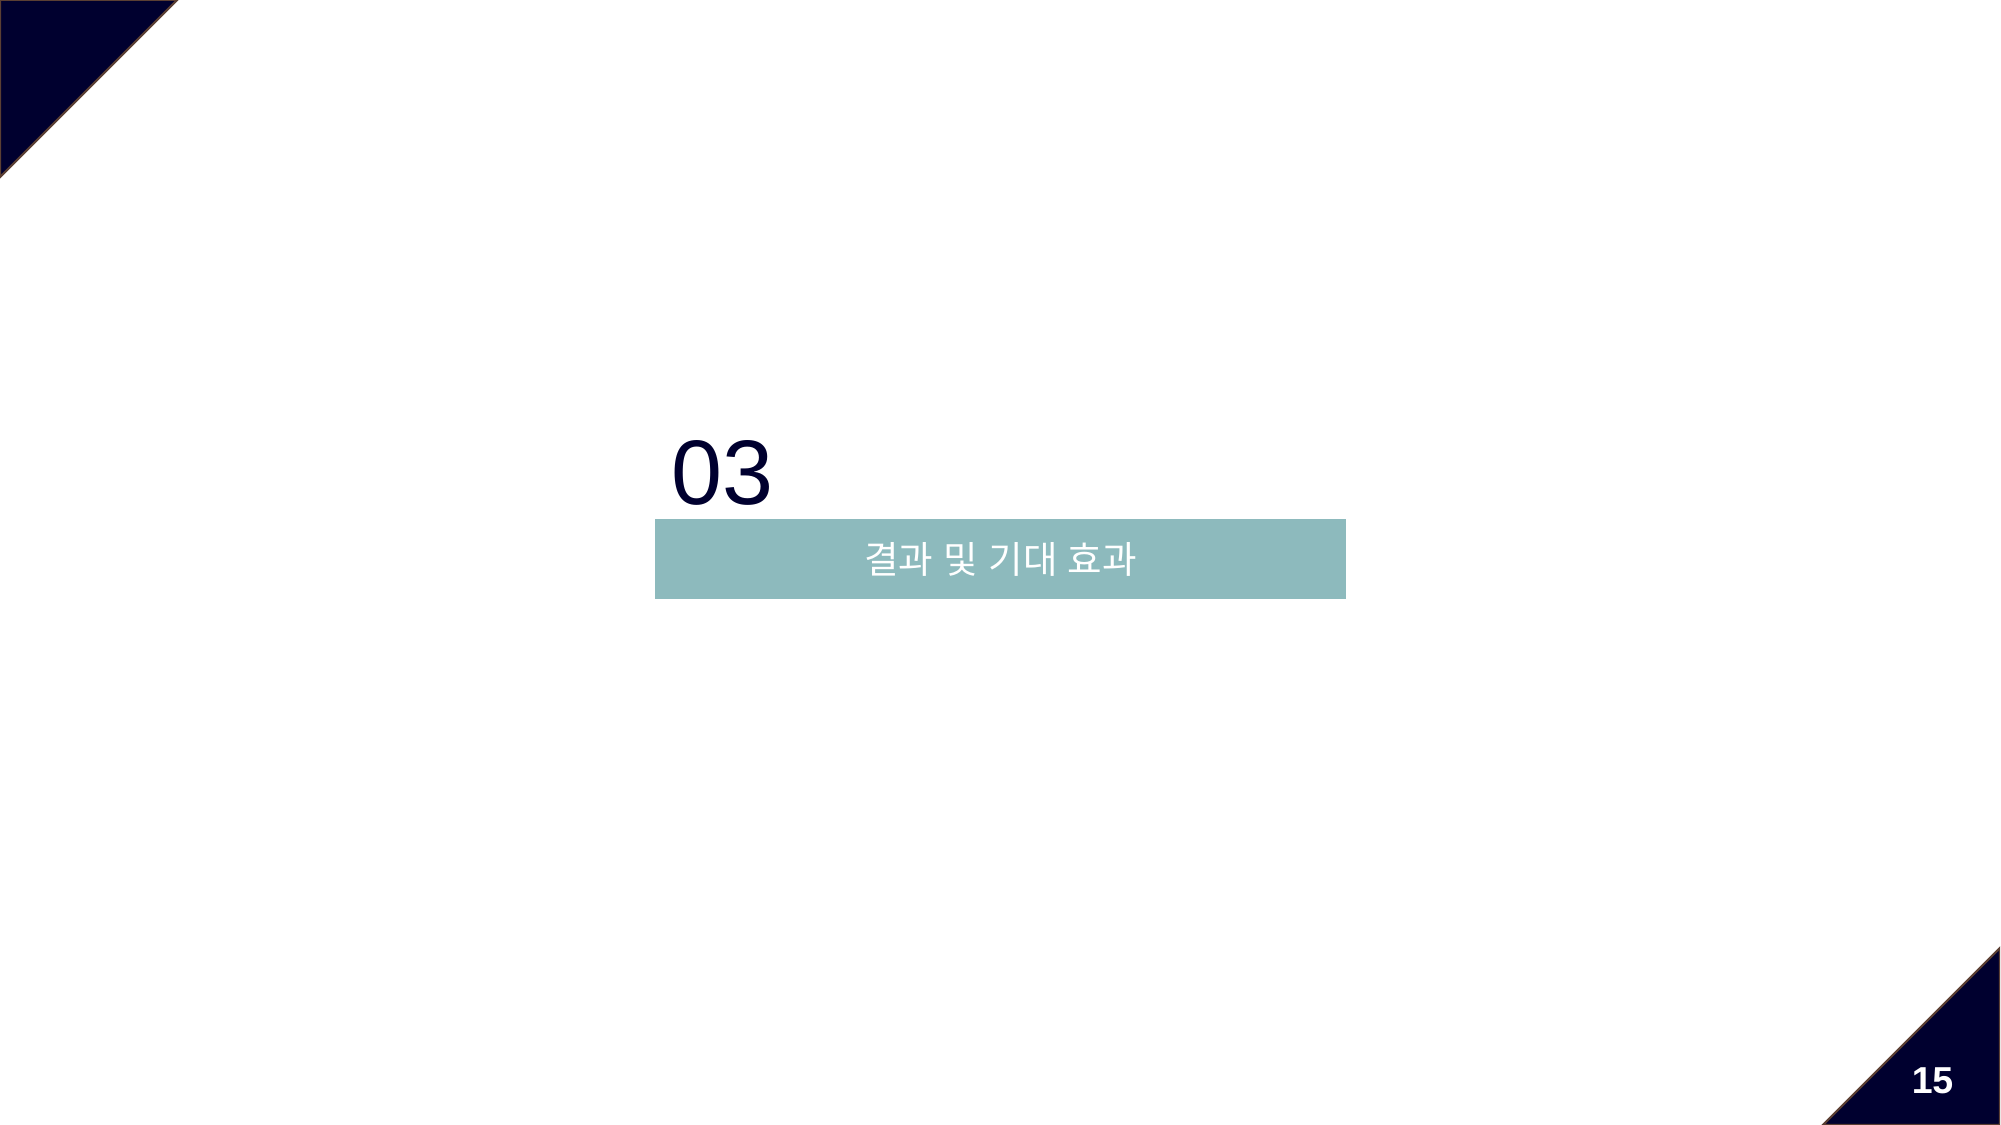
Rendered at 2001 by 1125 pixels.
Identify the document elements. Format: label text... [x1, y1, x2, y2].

text_box 결과 및 기대 효과 [656, 519, 1346, 598]
text_box 03 [656, 405, 1346, 519]
text_box 15 [1862, 1041, 2000, 1103]
